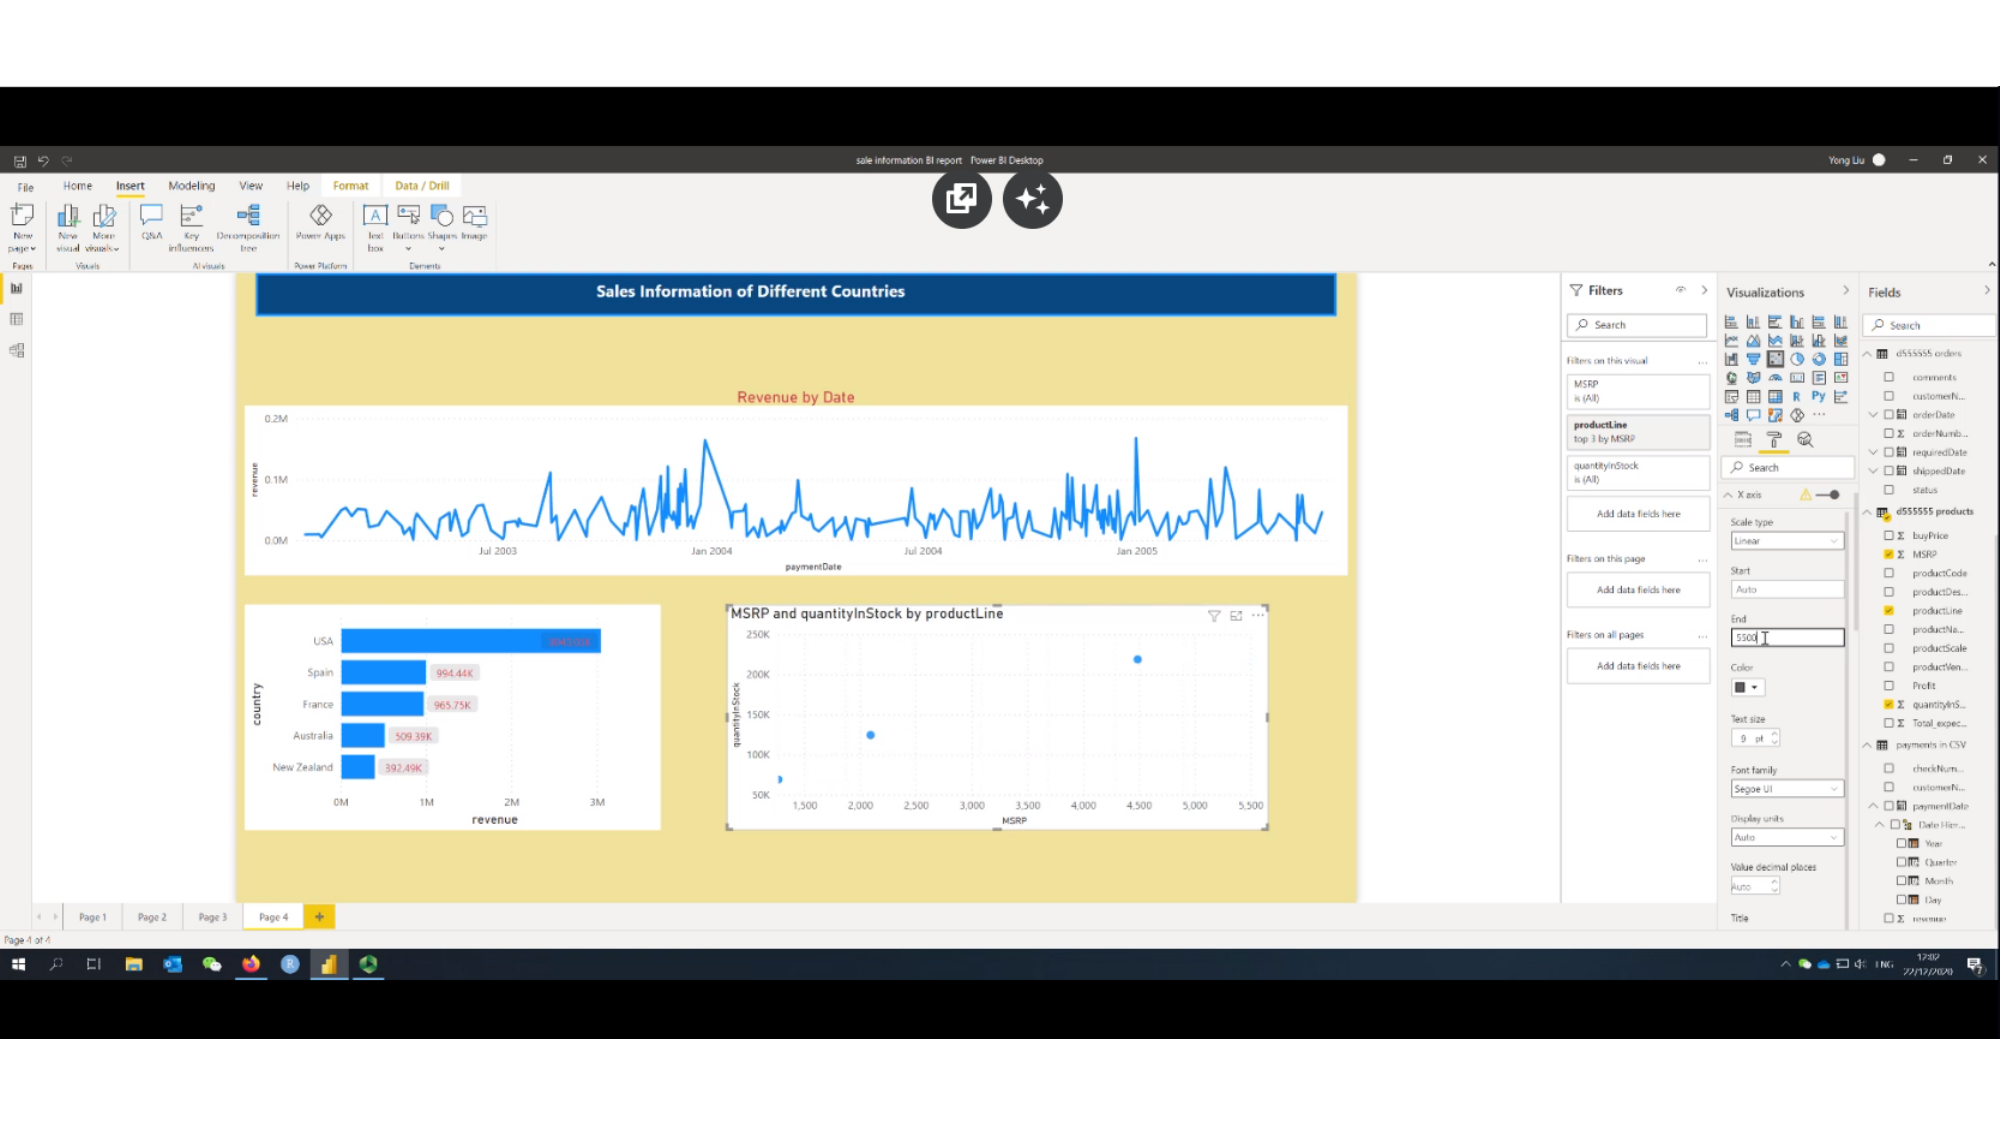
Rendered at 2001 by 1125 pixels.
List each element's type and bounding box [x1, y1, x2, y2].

picture [0, 86, 2000, 1039]
